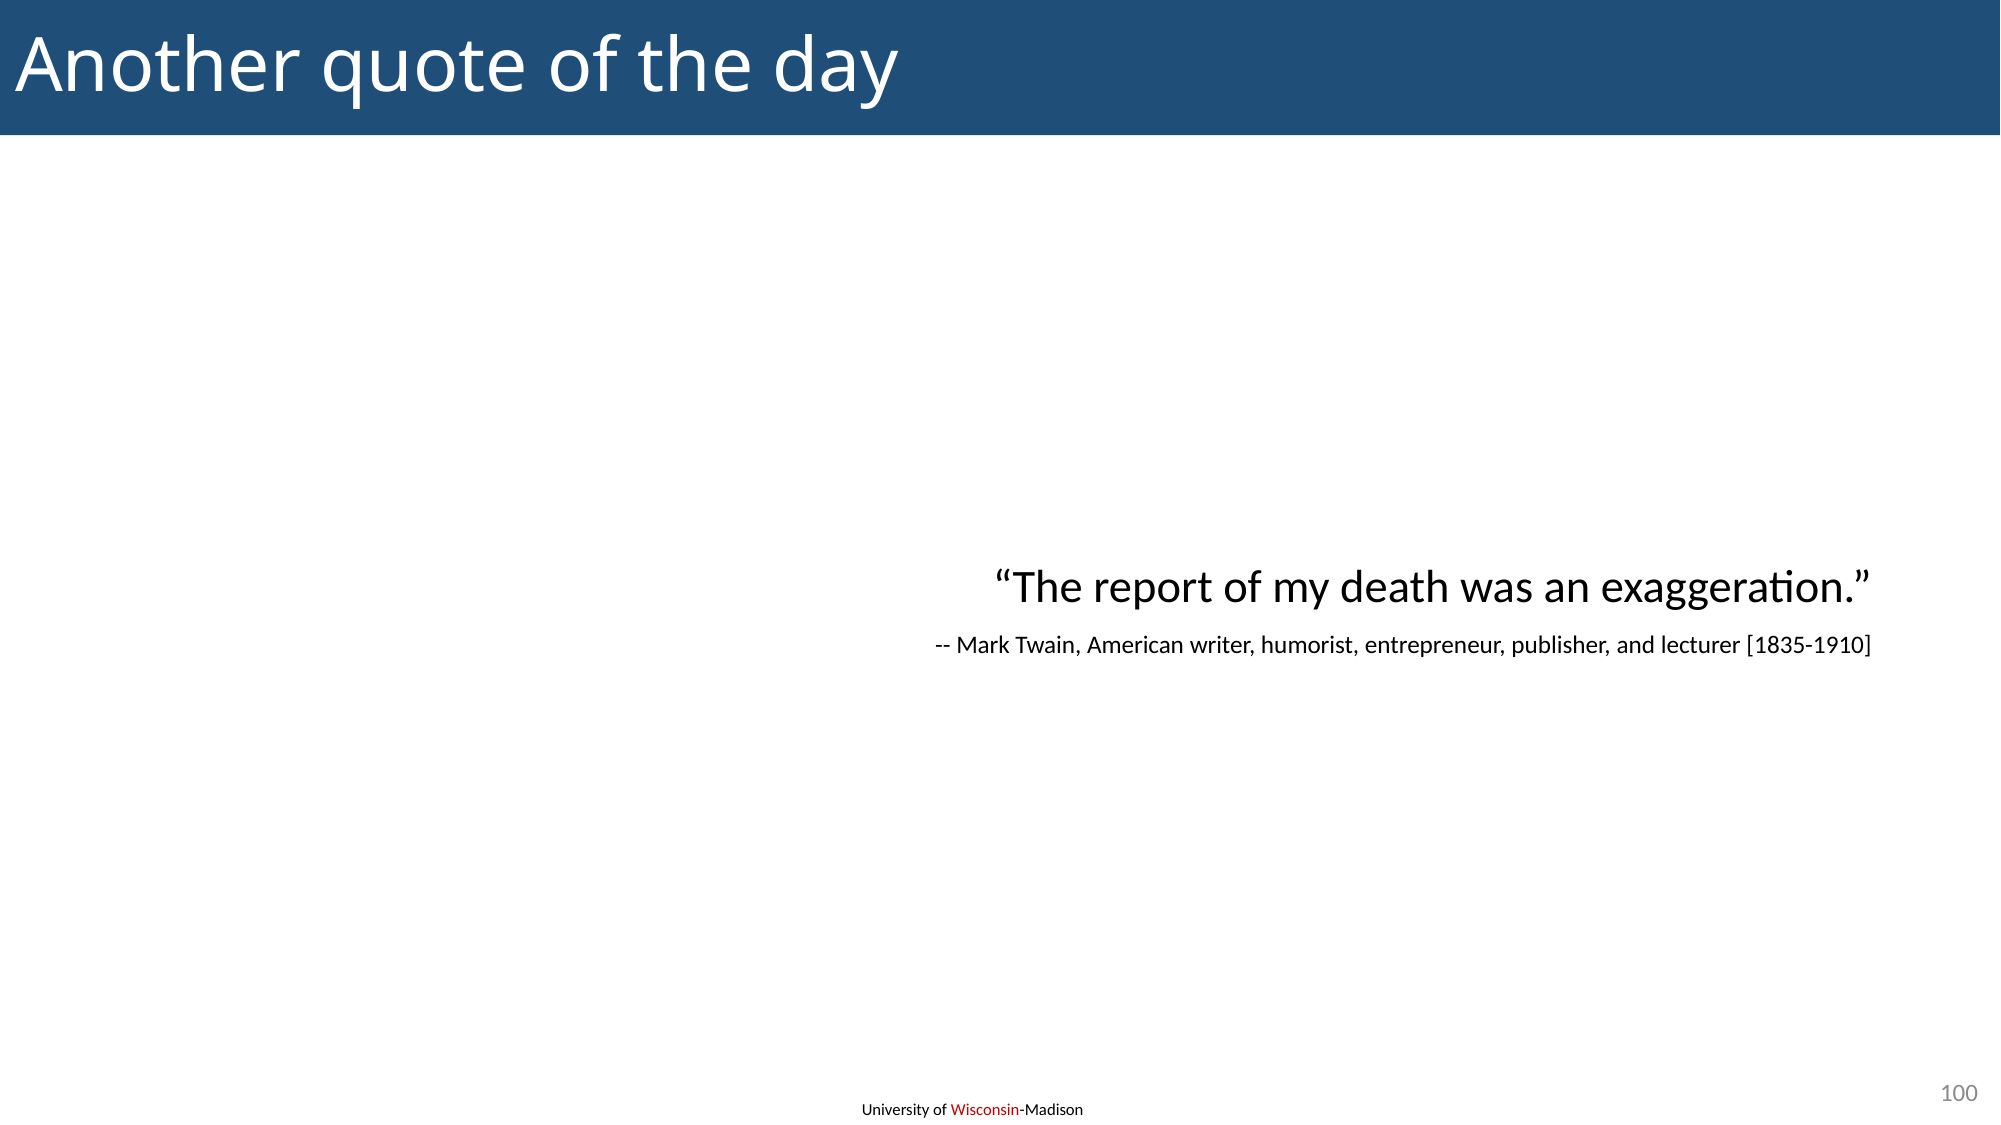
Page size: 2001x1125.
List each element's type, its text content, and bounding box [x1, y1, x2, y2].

slide_number 100 [1879, 1069, 1994, 1114]
list “The report of my death was an exaggeration.” -- Mark Twain, American writer, humorist, entrepreneur, publisher, and lecturer [1835-1910] [112, 554, 1888, 667]
title Another quote of the day [0, 0, 2000, 136]
